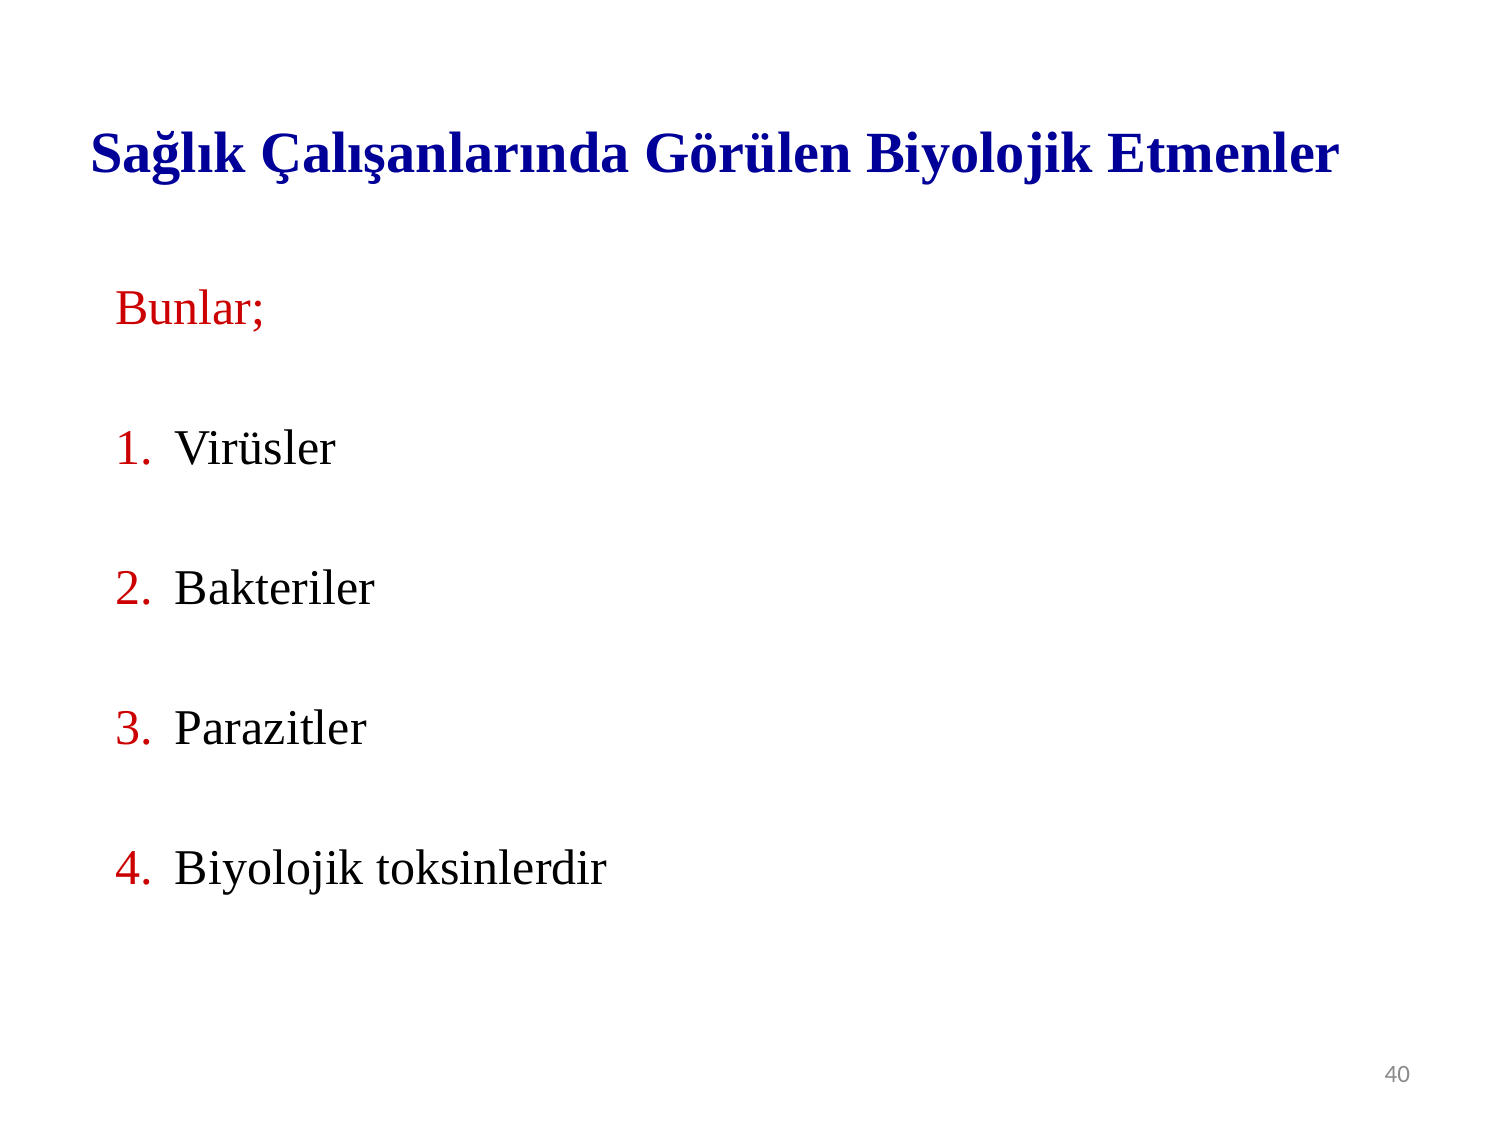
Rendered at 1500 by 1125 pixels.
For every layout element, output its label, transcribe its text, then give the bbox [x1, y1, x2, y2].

list Bunlar; Virüsler Bakteriler Parazitler Biyolojik toksinlerdir [100, 267, 1500, 1071]
slide_number 40 [1074, 1071, 1425, 1103]
title Sağlık Çalışanlarında Görülen Biyolojik Etmenler [75, 66, 1425, 233]
